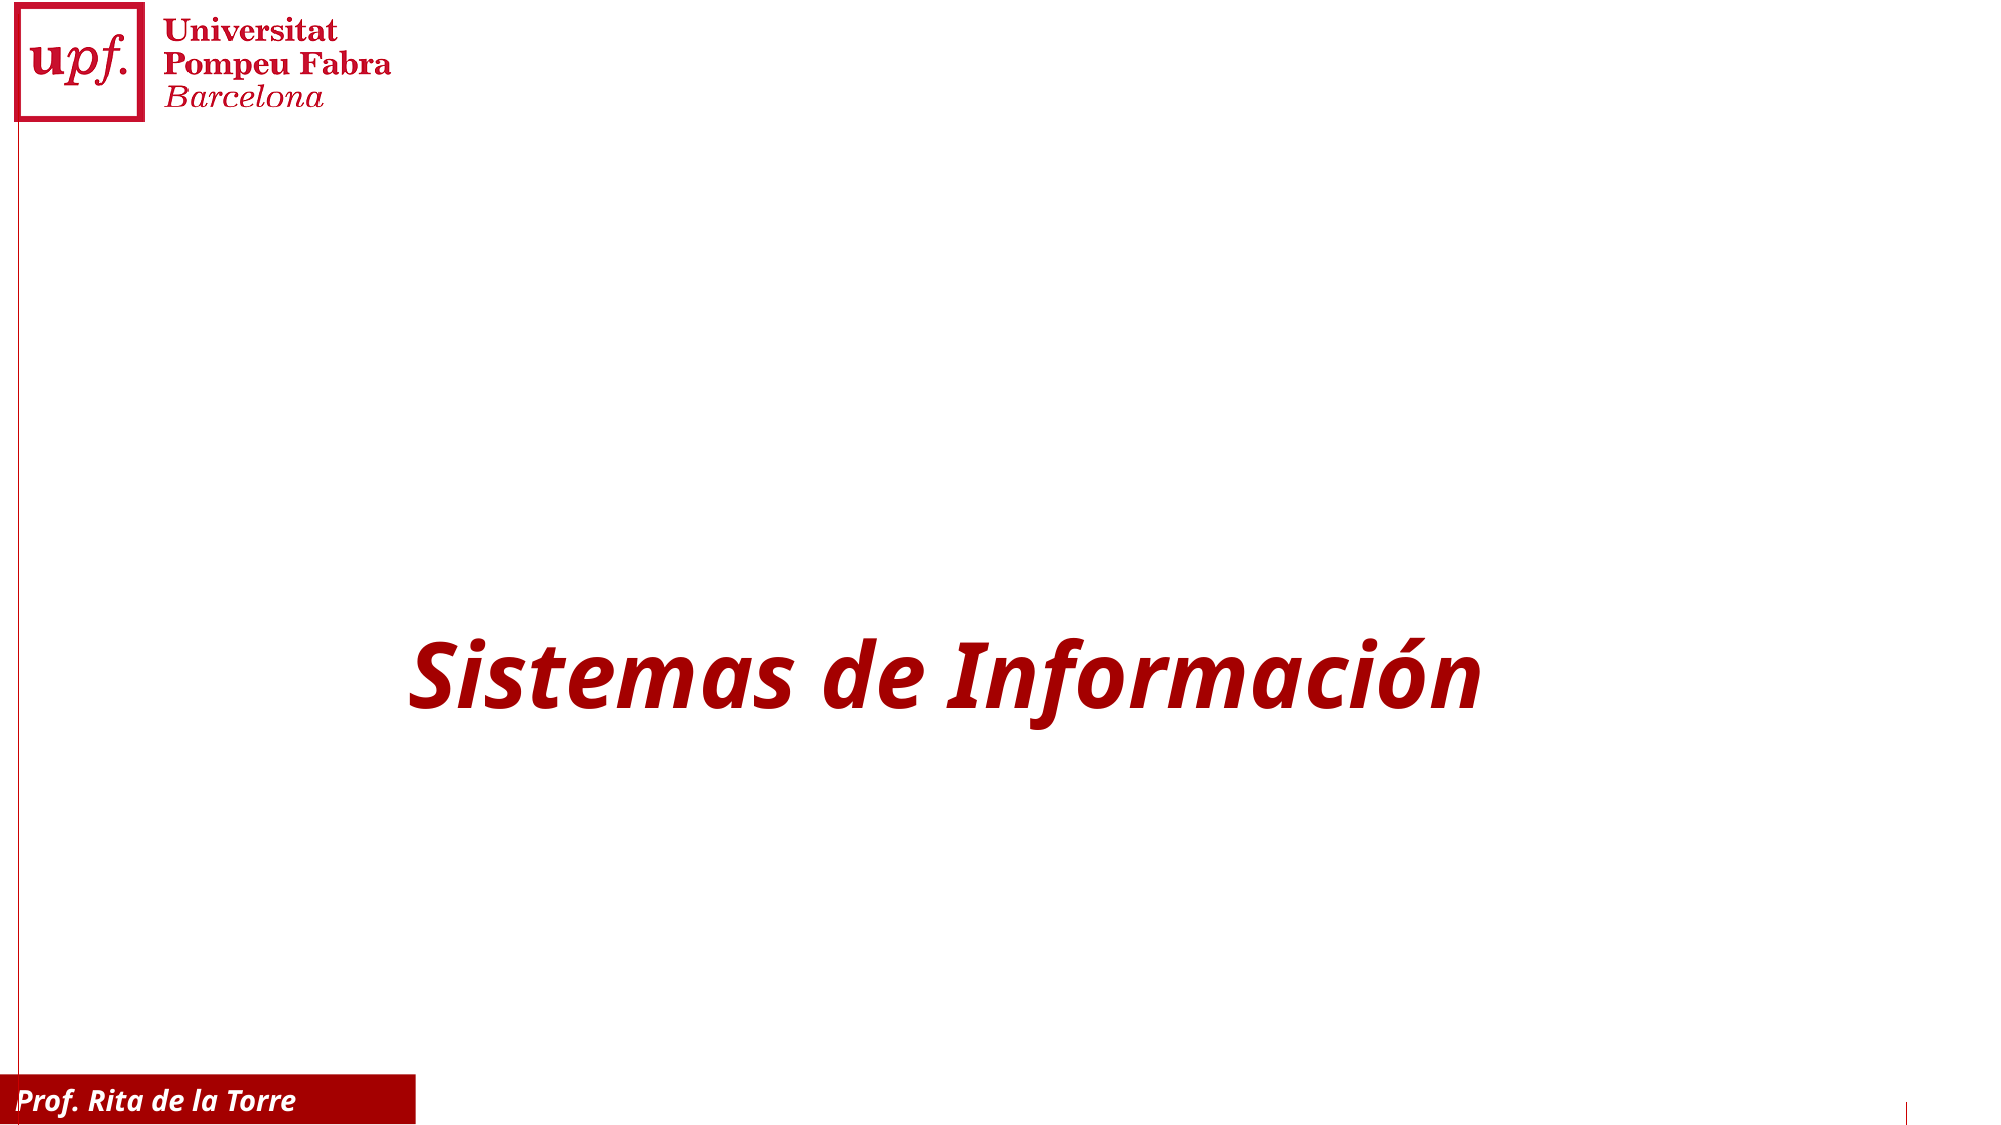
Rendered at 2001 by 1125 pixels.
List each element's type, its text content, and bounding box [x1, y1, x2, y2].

title Sistemas de Información [393, 608, 1669, 735]
picture [14, 2, 407, 122]
